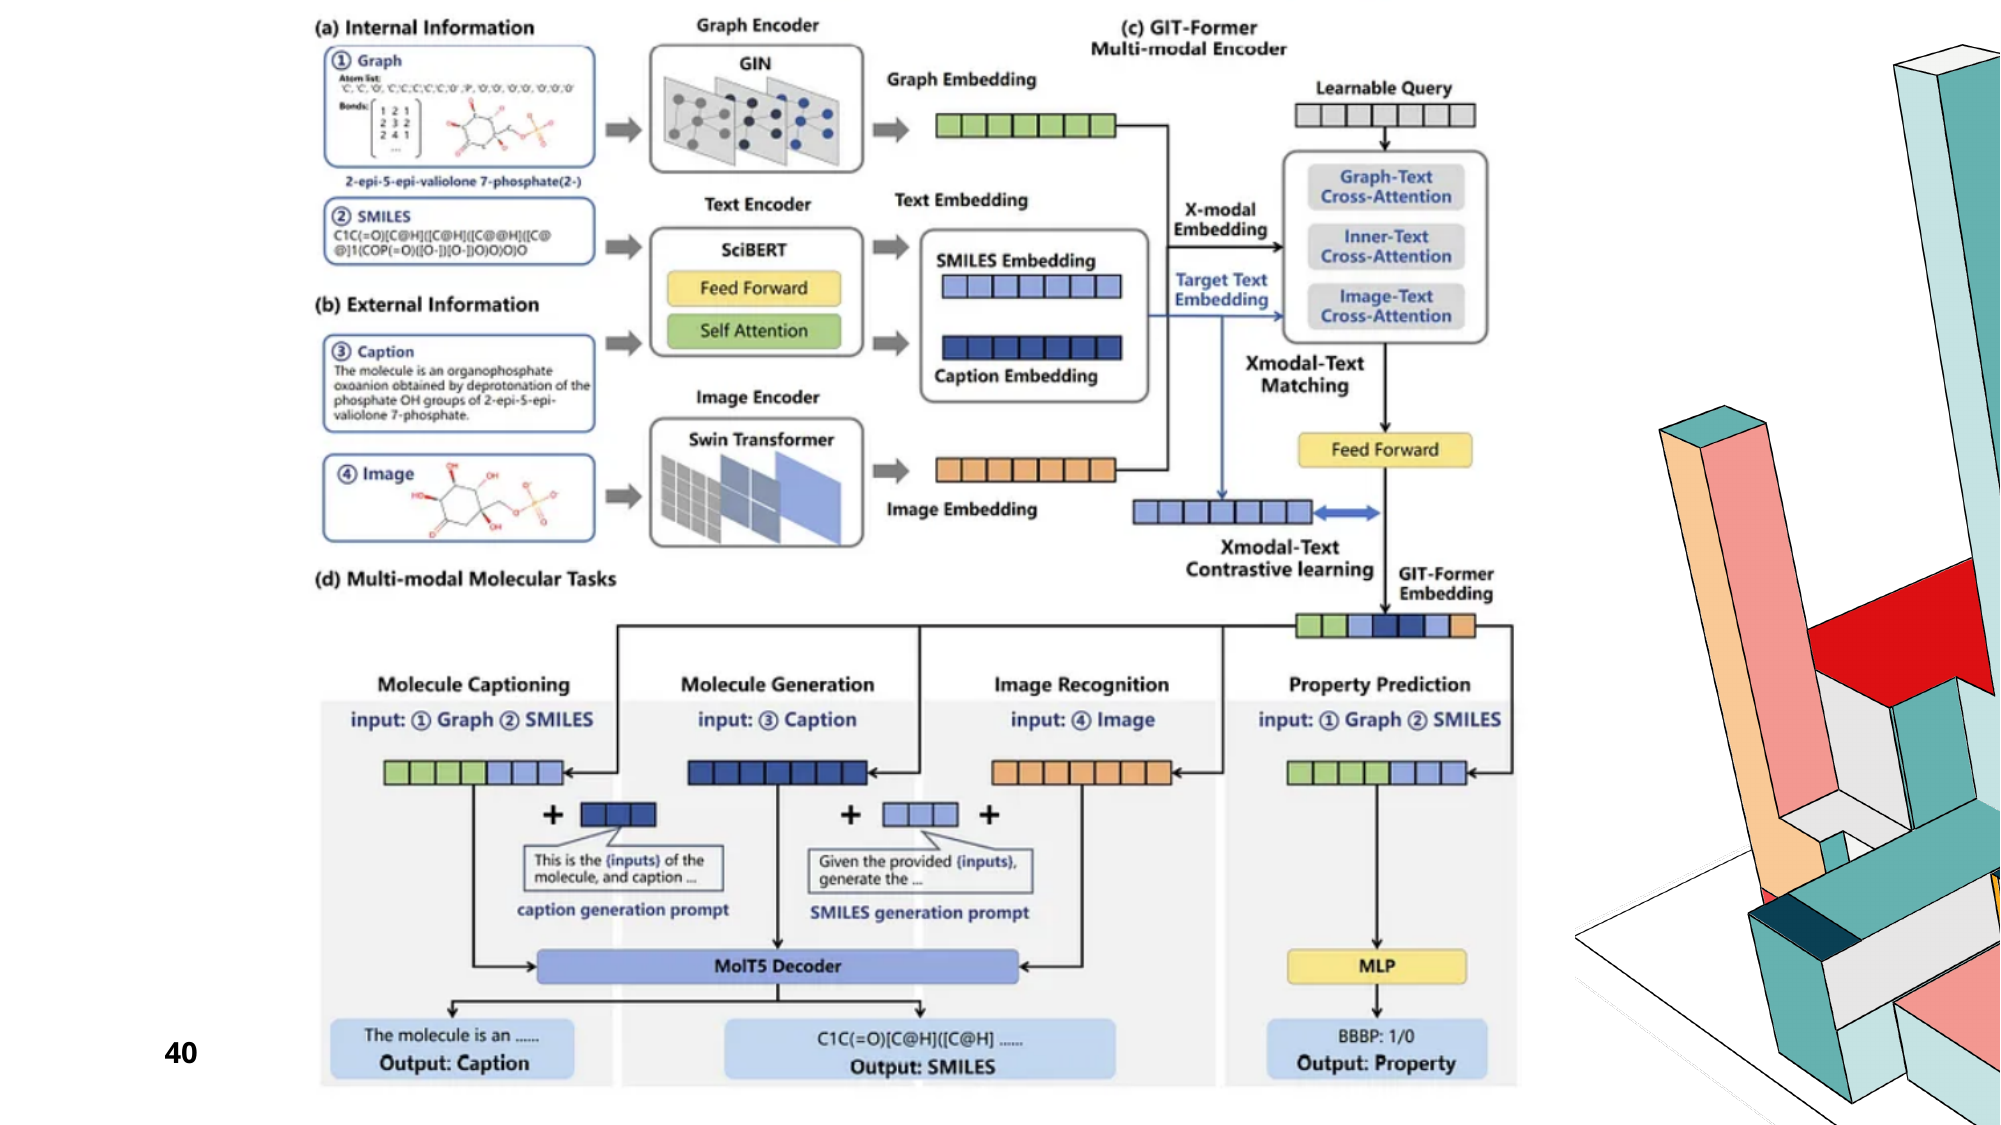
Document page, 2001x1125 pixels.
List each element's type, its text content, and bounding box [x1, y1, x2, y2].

picture [288, 0, 2000, 1125]
slide_number 40 [149, 1024, 288, 1085]
